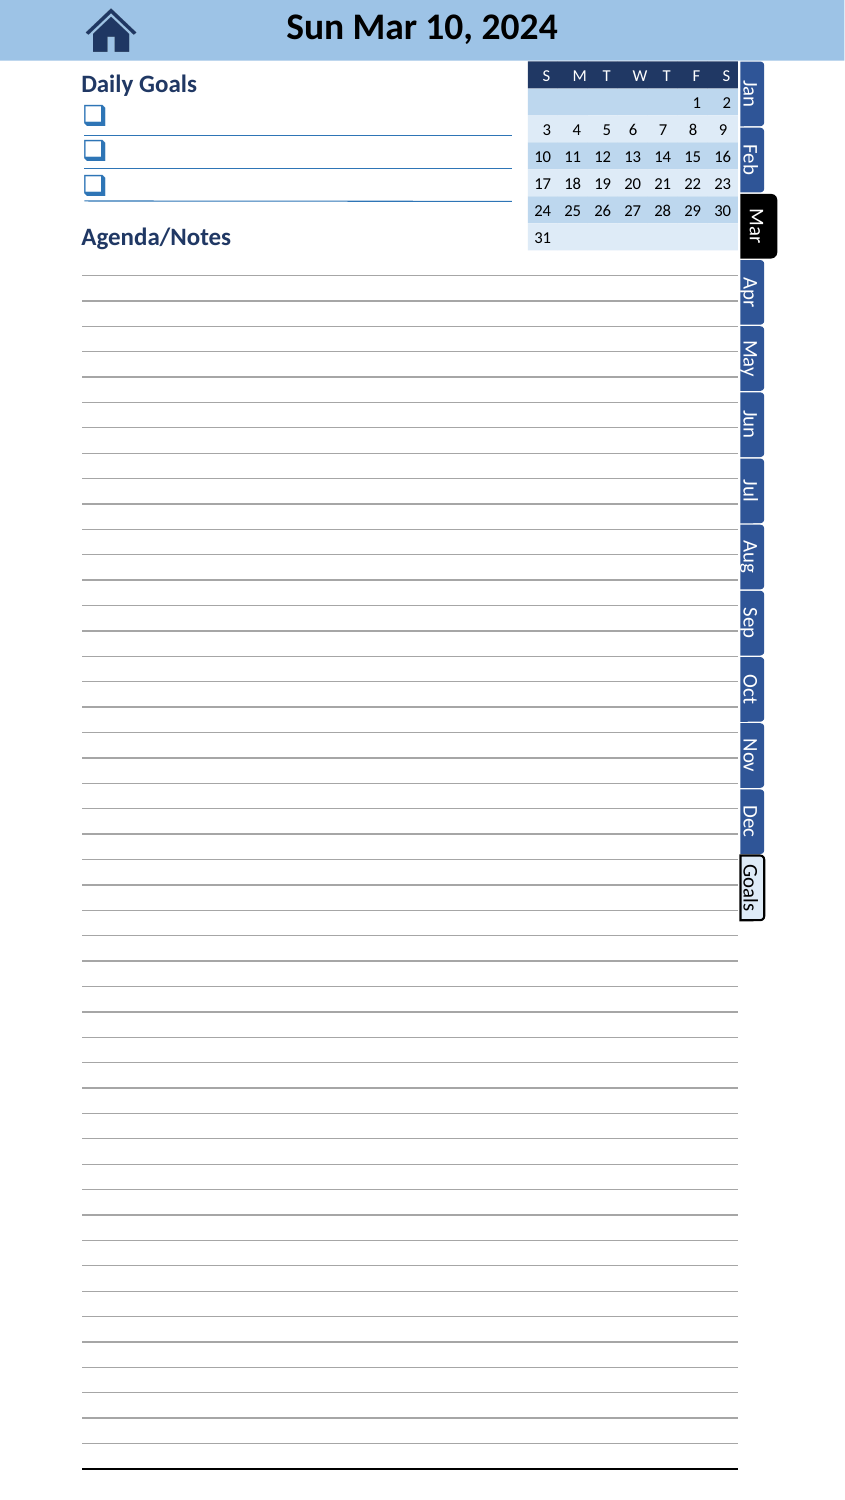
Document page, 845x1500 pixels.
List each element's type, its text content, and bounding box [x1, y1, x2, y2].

picture [82, 1, 140, 59]
list Sun Mar 10, 2024 [190, 0, 655, 61]
